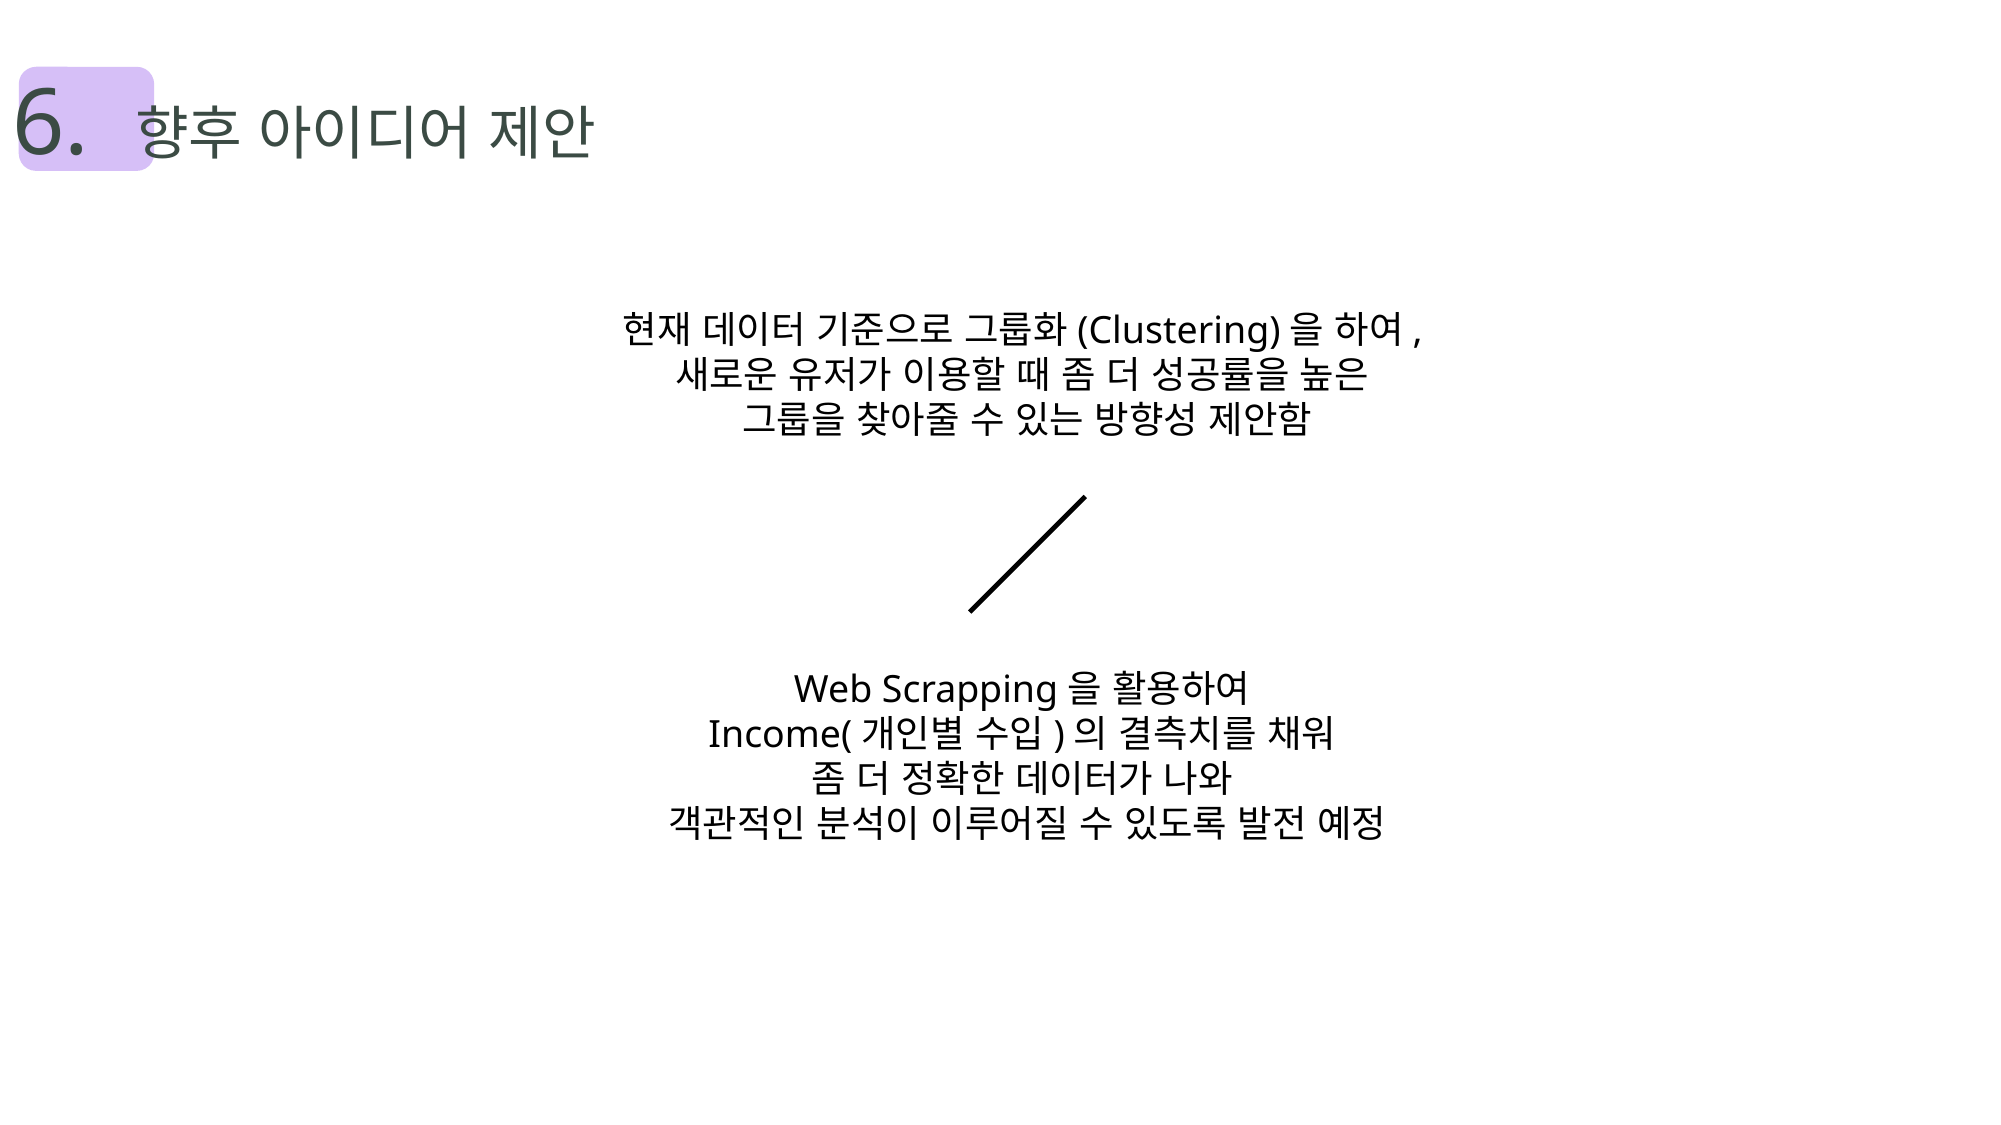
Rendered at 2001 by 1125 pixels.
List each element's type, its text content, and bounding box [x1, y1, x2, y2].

text_box 6. 향후 아이디어 제안 [0, 55, 611, 181]
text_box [969, 496, 1086, 612]
text_box Web Scrapping을 활용하여 Income(개인별 수입)의 결측치를 채워 좀 더 정확한 데이터가 나와 객관적인 분석이 이루어질 수 있도록 발전 예정 [521, 658, 1534, 853]
text_box 현재 데이터 기준으로 그룹화(Clustering)을 하여, 새로운 유저가 이용할 때 좀 더 성공률을 높은 그룹을 찾아줄 수 있는 방향성 제안함 [521, 298, 1534, 449]
